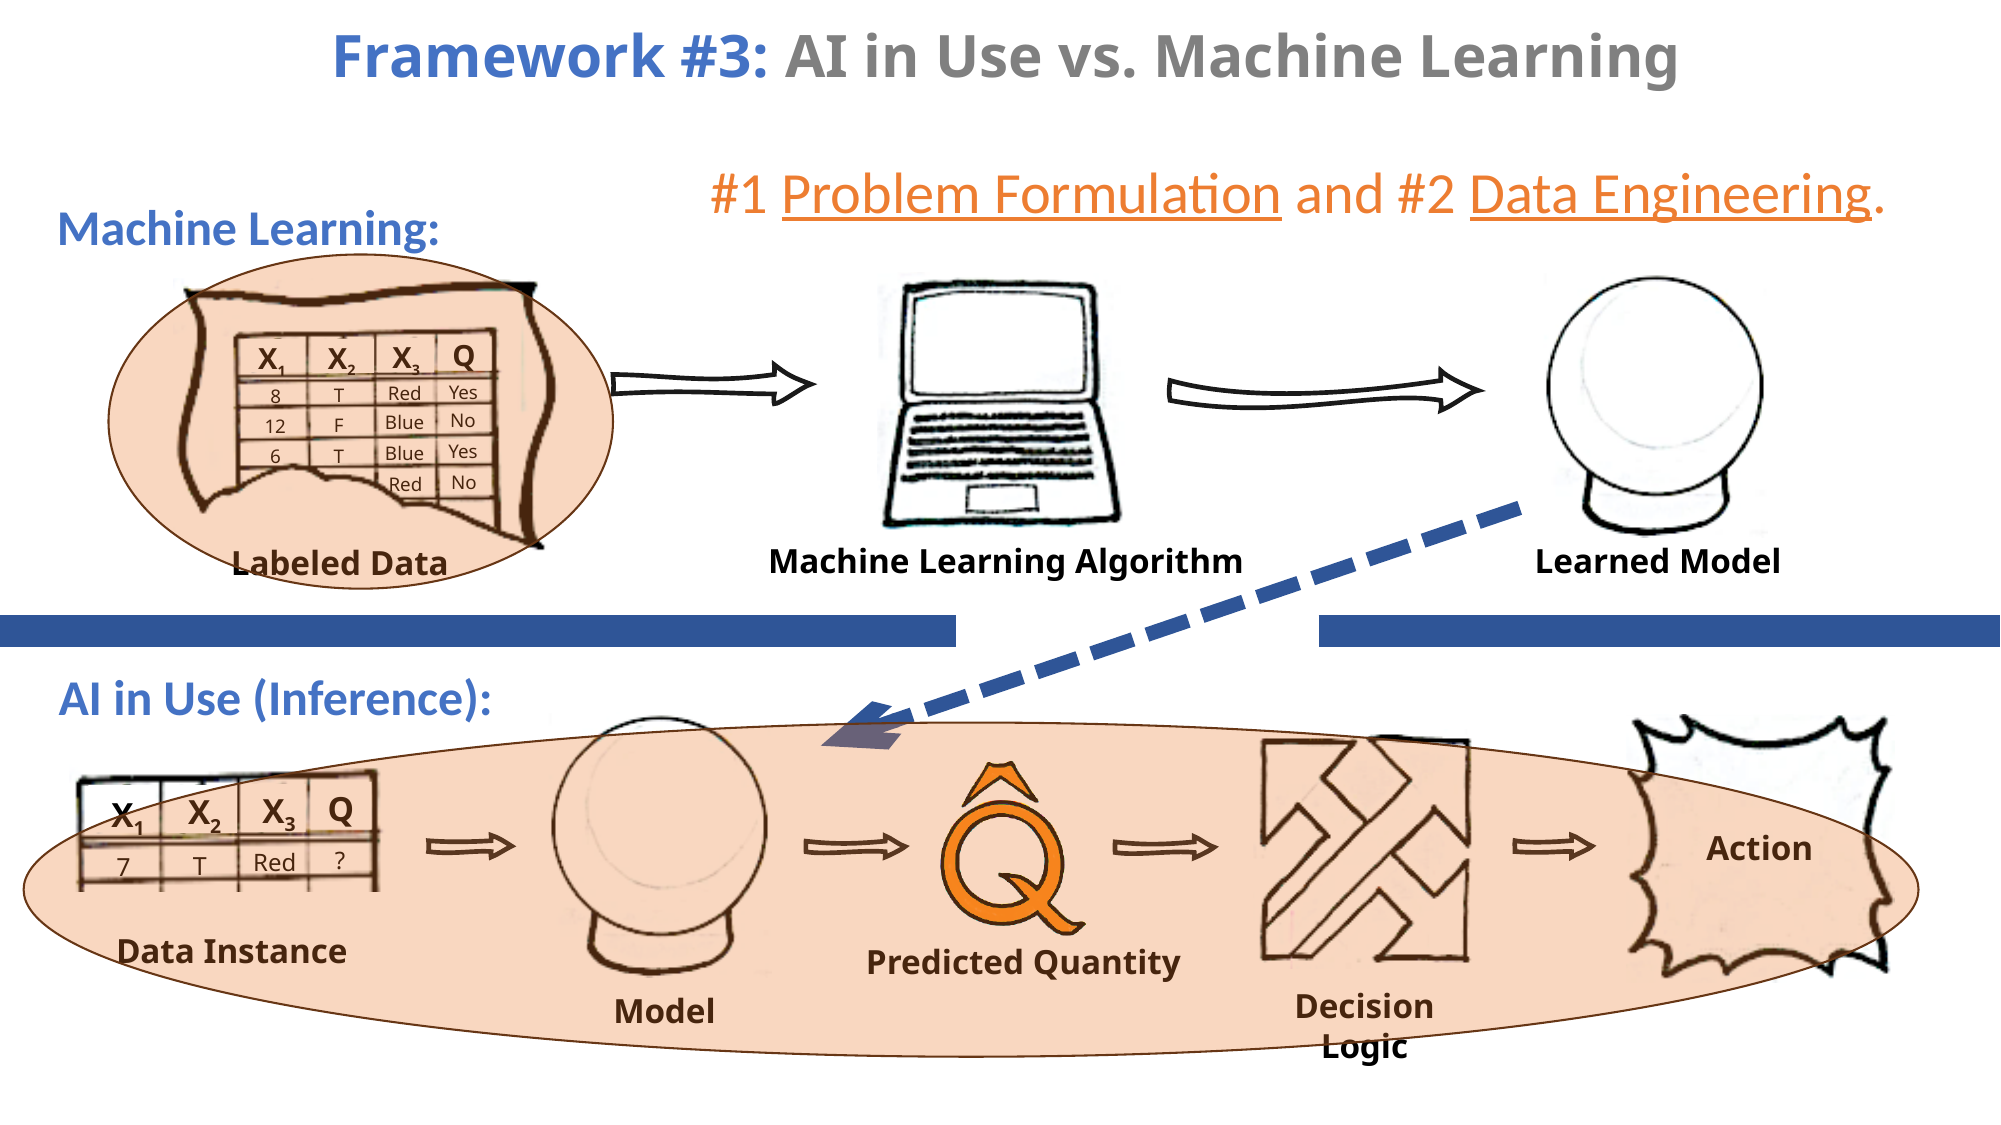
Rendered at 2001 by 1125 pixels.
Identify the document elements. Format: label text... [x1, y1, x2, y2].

text_box [611, 373, 750, 396]
text_box #1 Problem Formulation and #2 Data Engineering. [695, 147, 1903, 233]
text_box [820, 507, 1520, 746]
text_box [565, 322, 615, 521]
text_box Machine Learning: [42, 188, 635, 263]
text_box [22, 837, 69, 942]
text_box [1895, 851, 1920, 928]
text_box Framework #3: AI in Use vs. Machine Learning [246, 19, 1768, 150]
text_box [228, 253, 493, 278]
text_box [750, 272, 1263, 589]
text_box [173, 278, 565, 590]
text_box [69, 764, 394, 979]
text_box [166, 723, 1761, 1058]
text_box [1263, 368, 1482, 413]
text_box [1626, 714, 1895, 983]
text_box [1515, 272, 1802, 589]
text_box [1248, 729, 1481, 1028]
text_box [828, 759, 1219, 990]
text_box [546, 712, 772, 1039]
text_box [107, 308, 173, 535]
text_box AI in Use (Inference): [43, 658, 637, 733]
